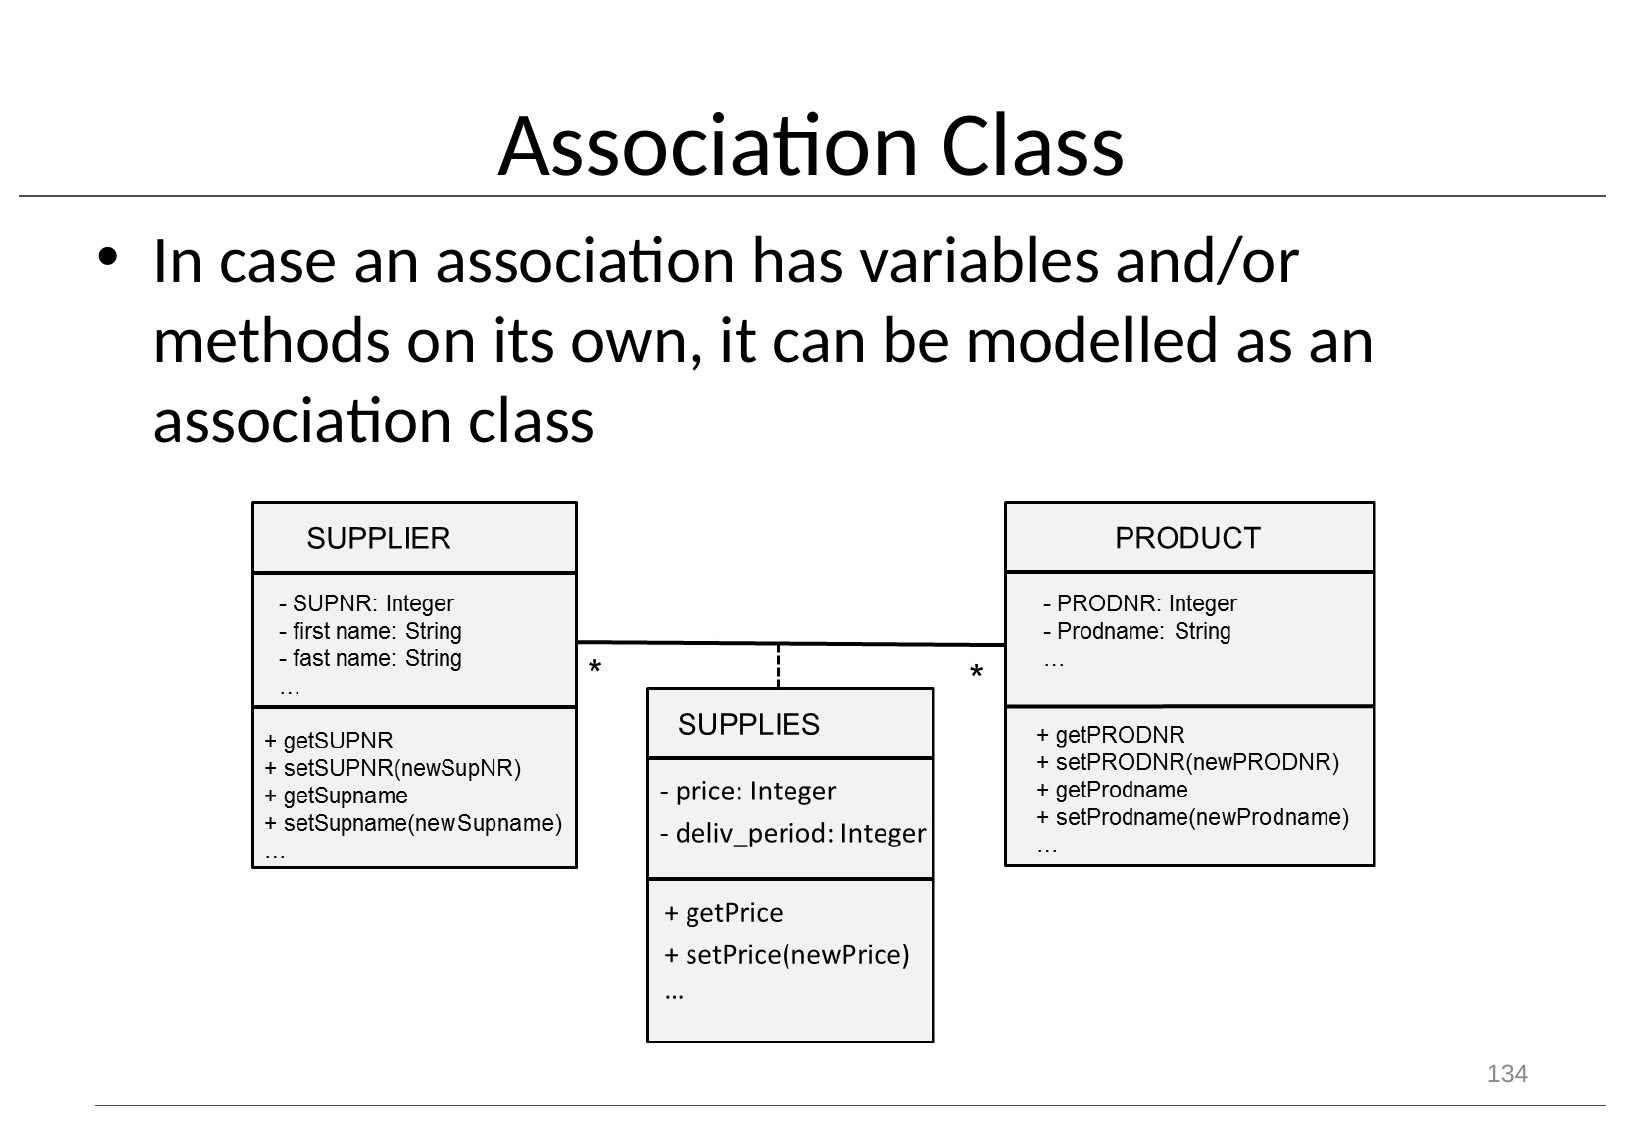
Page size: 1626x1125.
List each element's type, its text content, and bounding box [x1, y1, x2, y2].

picture [249, 500, 1376, 1043]
slide_number 134 [1164, 1042, 1544, 1103]
list In case an association has variables and/or methods on its own, it can be modelled as an association class [81, 208, 1544, 478]
title Association Class [81, 45, 1544, 208]
